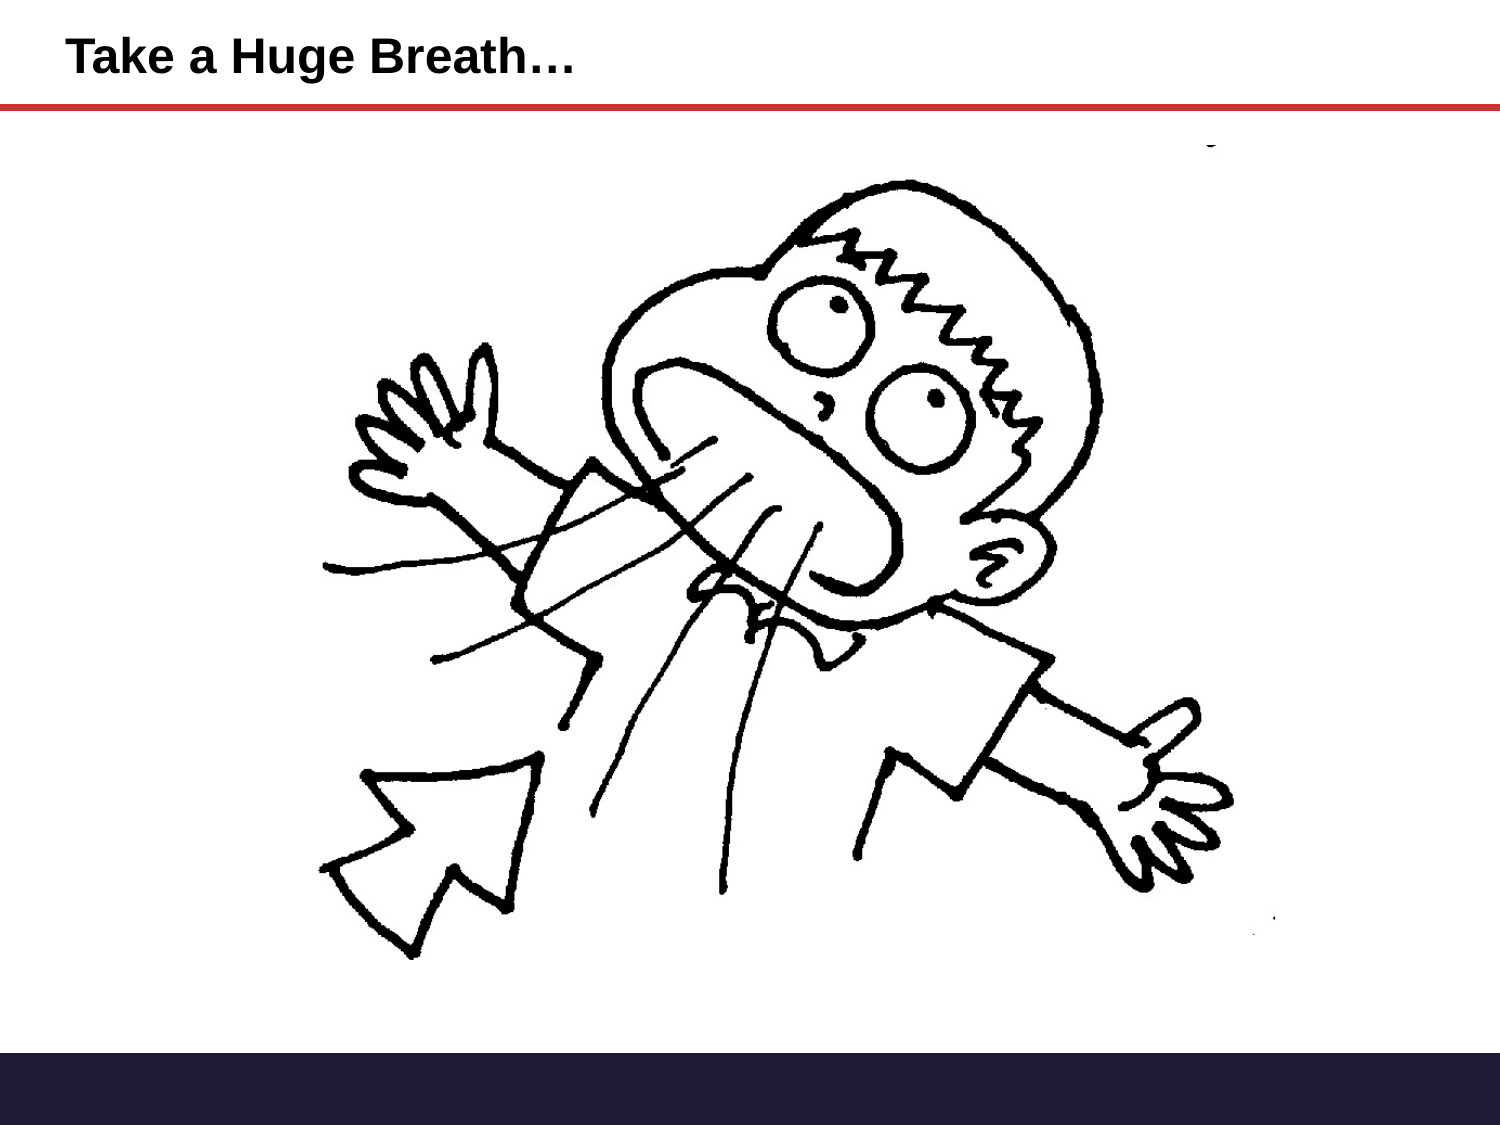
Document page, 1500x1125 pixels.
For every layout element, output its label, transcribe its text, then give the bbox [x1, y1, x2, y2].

text_box Take a Huge Breath… [50, 16, 913, 92]
picture [287, 145, 1276, 1037]
